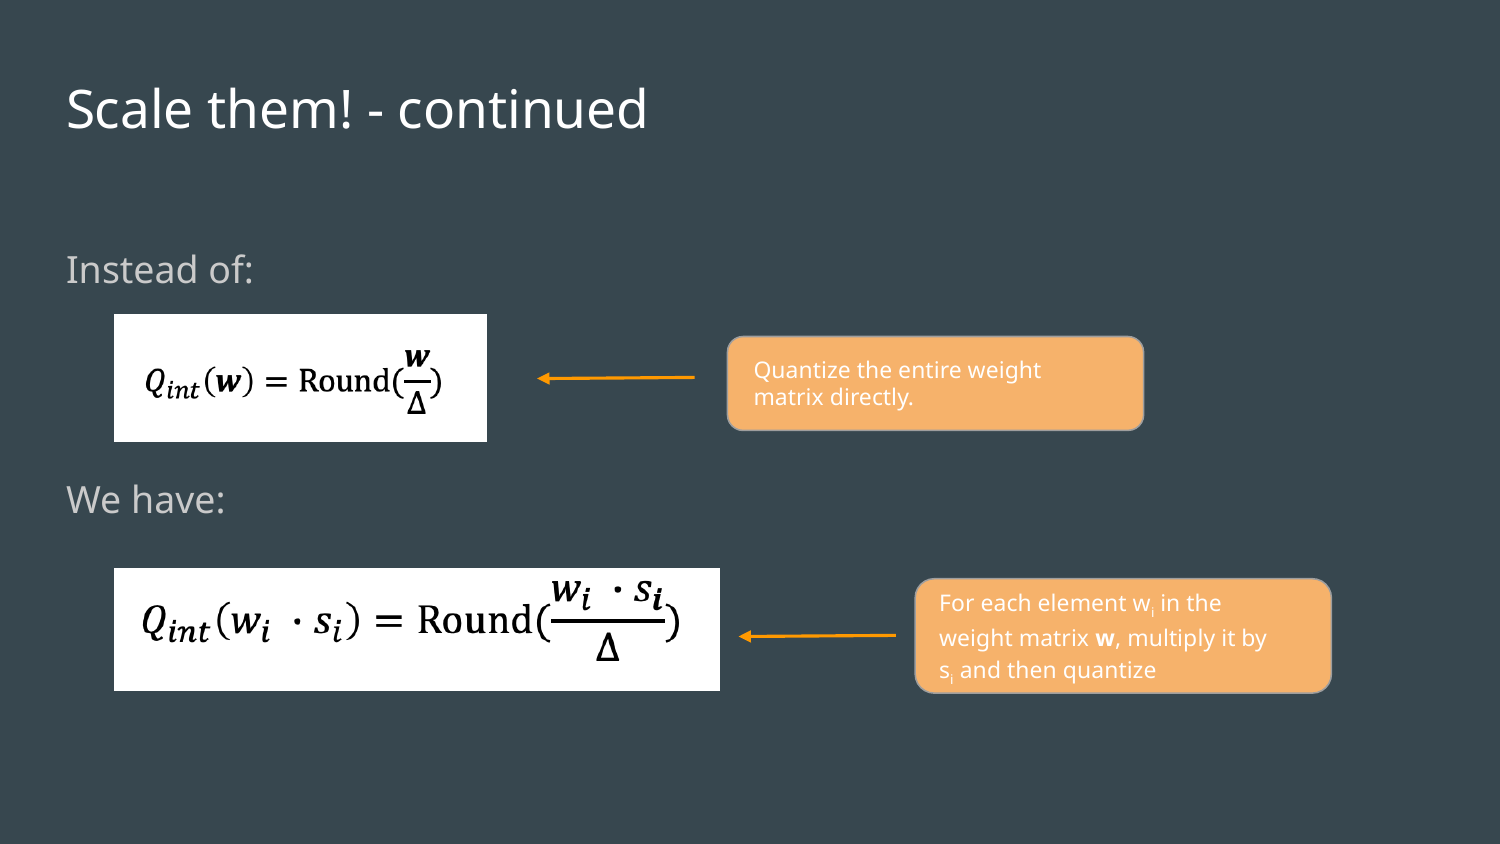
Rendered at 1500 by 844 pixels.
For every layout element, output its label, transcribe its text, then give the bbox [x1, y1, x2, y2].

text_box Quantize the entire weight matrix directly. [738, 340, 1116, 426]
text_box [915, 581, 924, 691]
text_box [727, 336, 1144, 431]
text_box For each element wi in the weight matrix w, multiply it by si and then quantize [924, 568, 1301, 703]
text_box [1301, 578, 1332, 694]
picture [114, 314, 487, 442]
title Scale them! - continued [51, 60, 1449, 154]
list Instead of: We have: [51, 154, 1449, 815]
picture [114, 568, 720, 692]
